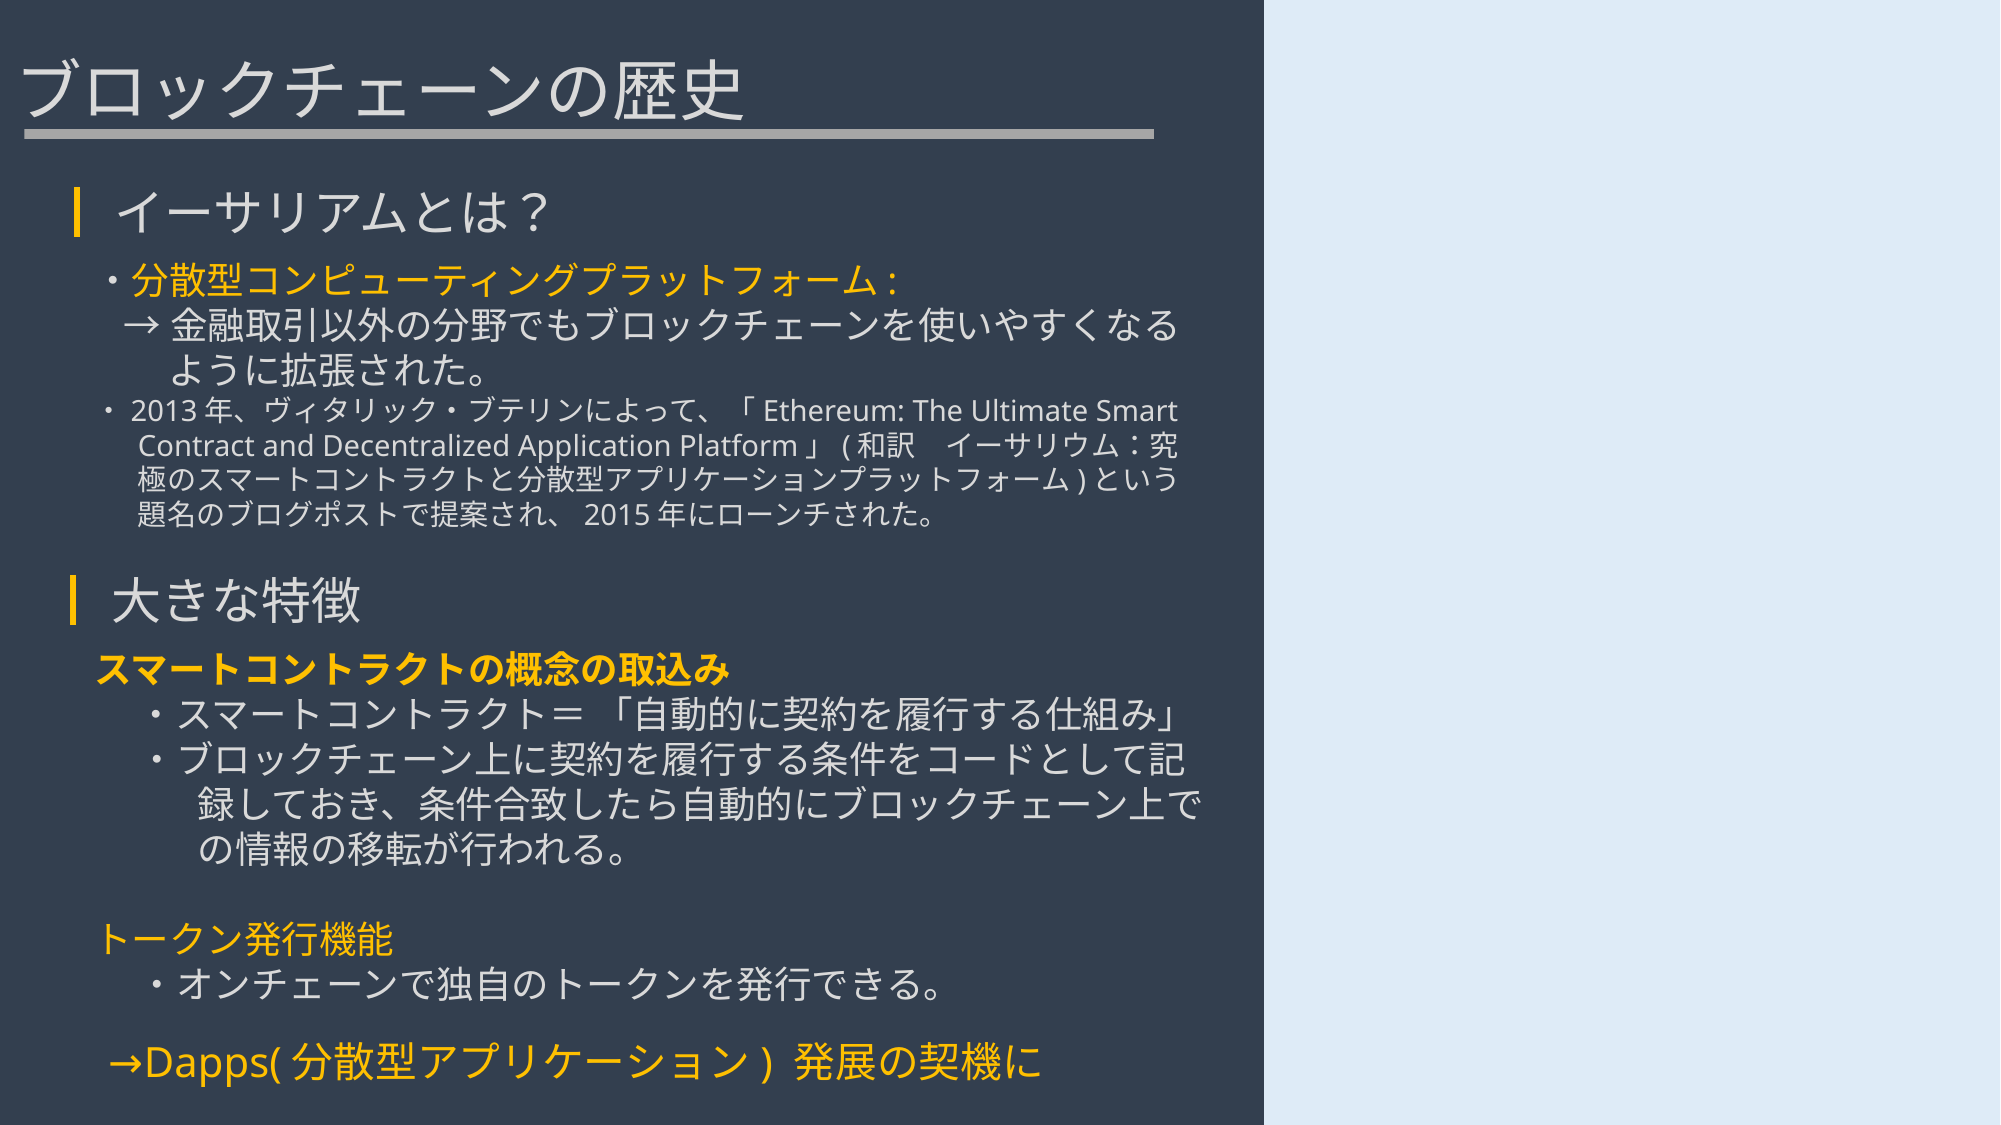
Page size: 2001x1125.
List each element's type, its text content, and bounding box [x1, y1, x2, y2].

text_box ・分散型コンピューティングプラットフォーム: →金融取引以外の分野でもブロックチェーンを使いやすくなるように拡張された。 ・2013年、ヴィタリック・ブテリンによって、「Ethereum: The Ultimate Smart Contract and Decentralized Application Platform」(和訳 イーサリウム：究極のスマートコントラクトと分散型アプリケーションプラットフォーム)という題名のブログポストで提案され、2015年にローンチされた。 [79, 249, 1222, 539]
text_box ┃大きな特徴 [34, 562, 376, 638]
text_box →Dapps(分散型アプリケーション) 発展の契機に [94, 1028, 1208, 1094]
title ブロックチェーンの歴史 [0, 0, 1143, 189]
text_box スマートコントラクトの概念の取込み ・スマートコントラクト＝ 「自動的に契約を履行する仕組み」 ・ブロックチェーン上に契約を履行する条件をコードとして記録しておき、条件合致したら自動的にブロックチェーン上での情報の移転が行われる。 トークン発行機能 ・オンチェーンで独自のトークンを発行できる。 [79, 638, 1222, 1013]
text_box ┃イーサリアムとは？ [37, 173, 575, 249]
